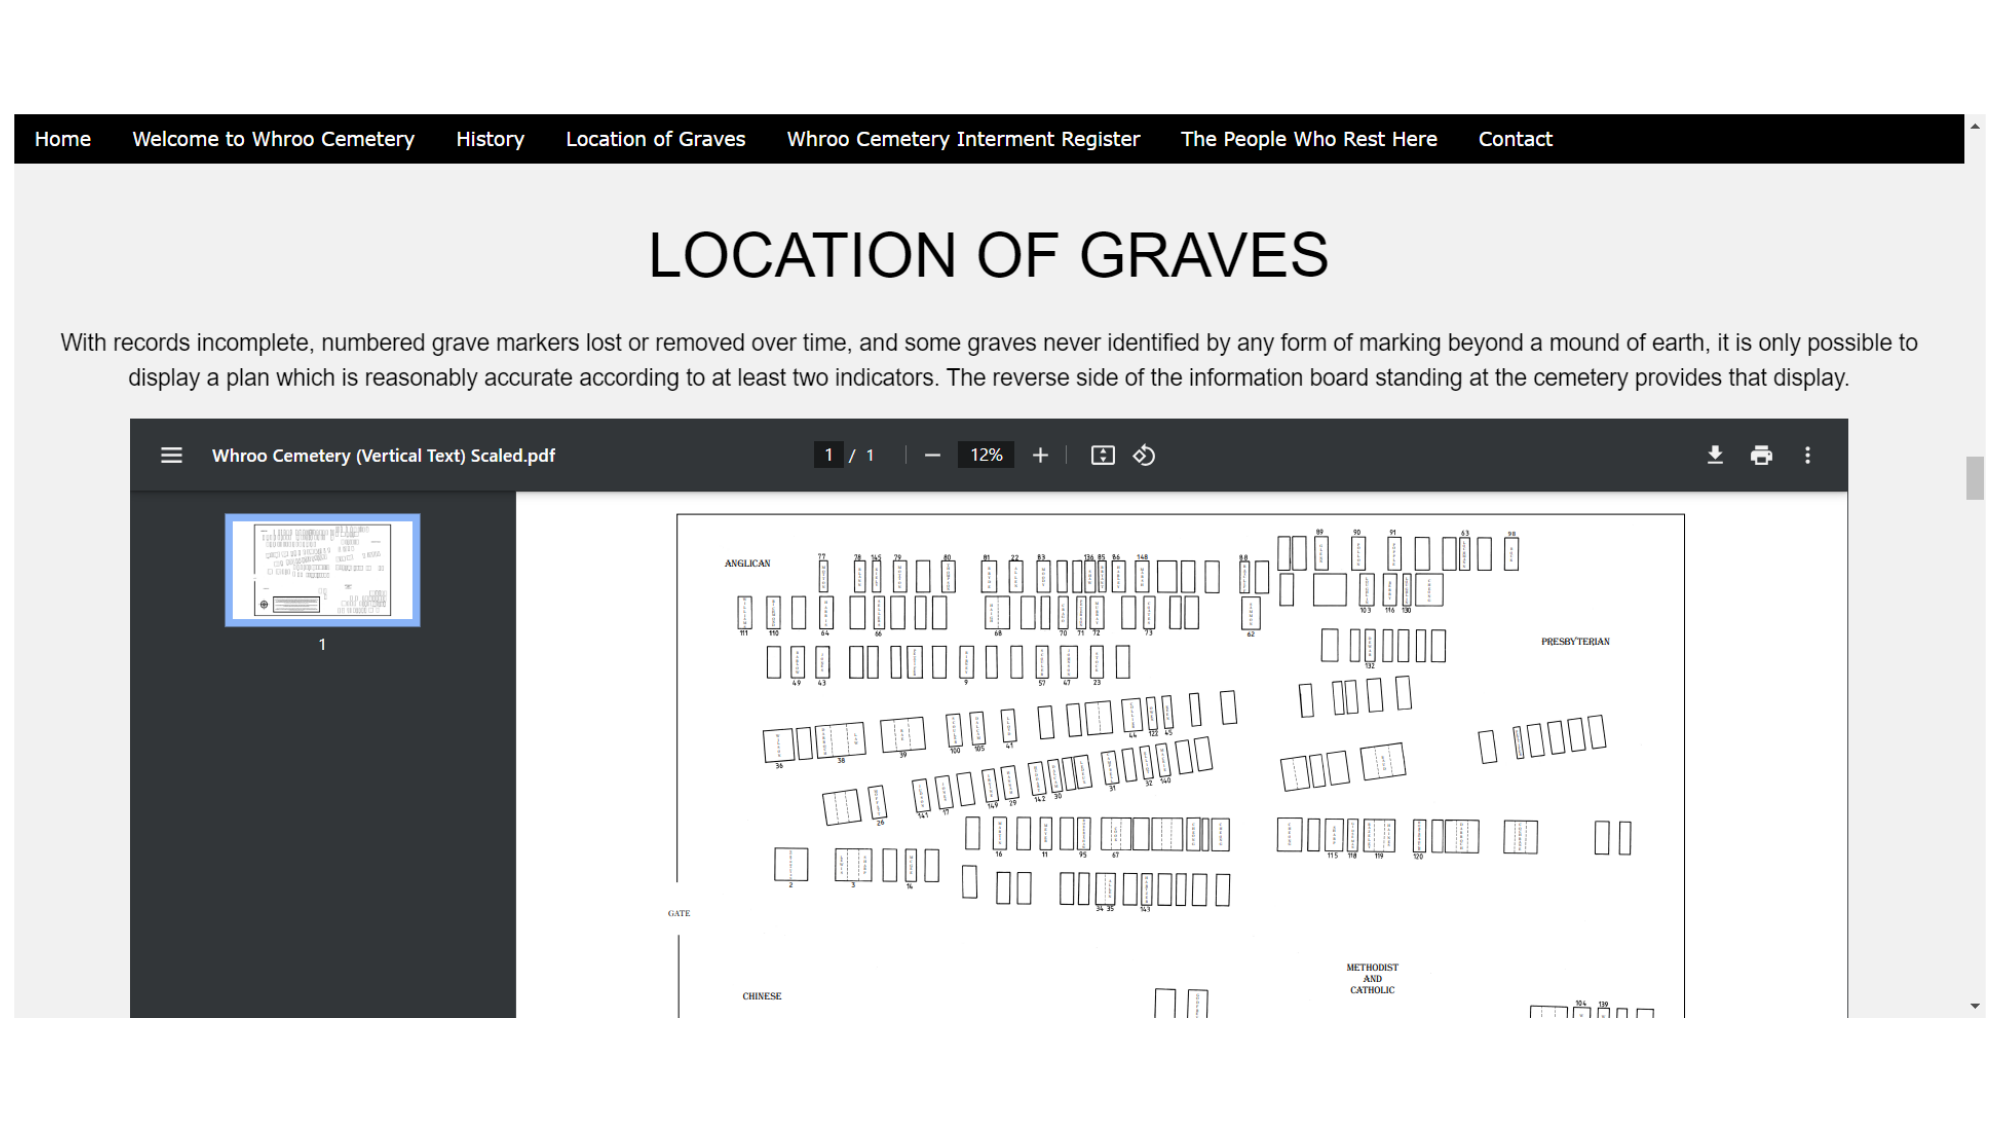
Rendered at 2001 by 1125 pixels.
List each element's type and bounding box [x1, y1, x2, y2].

picture [13, 107, 1987, 1018]
